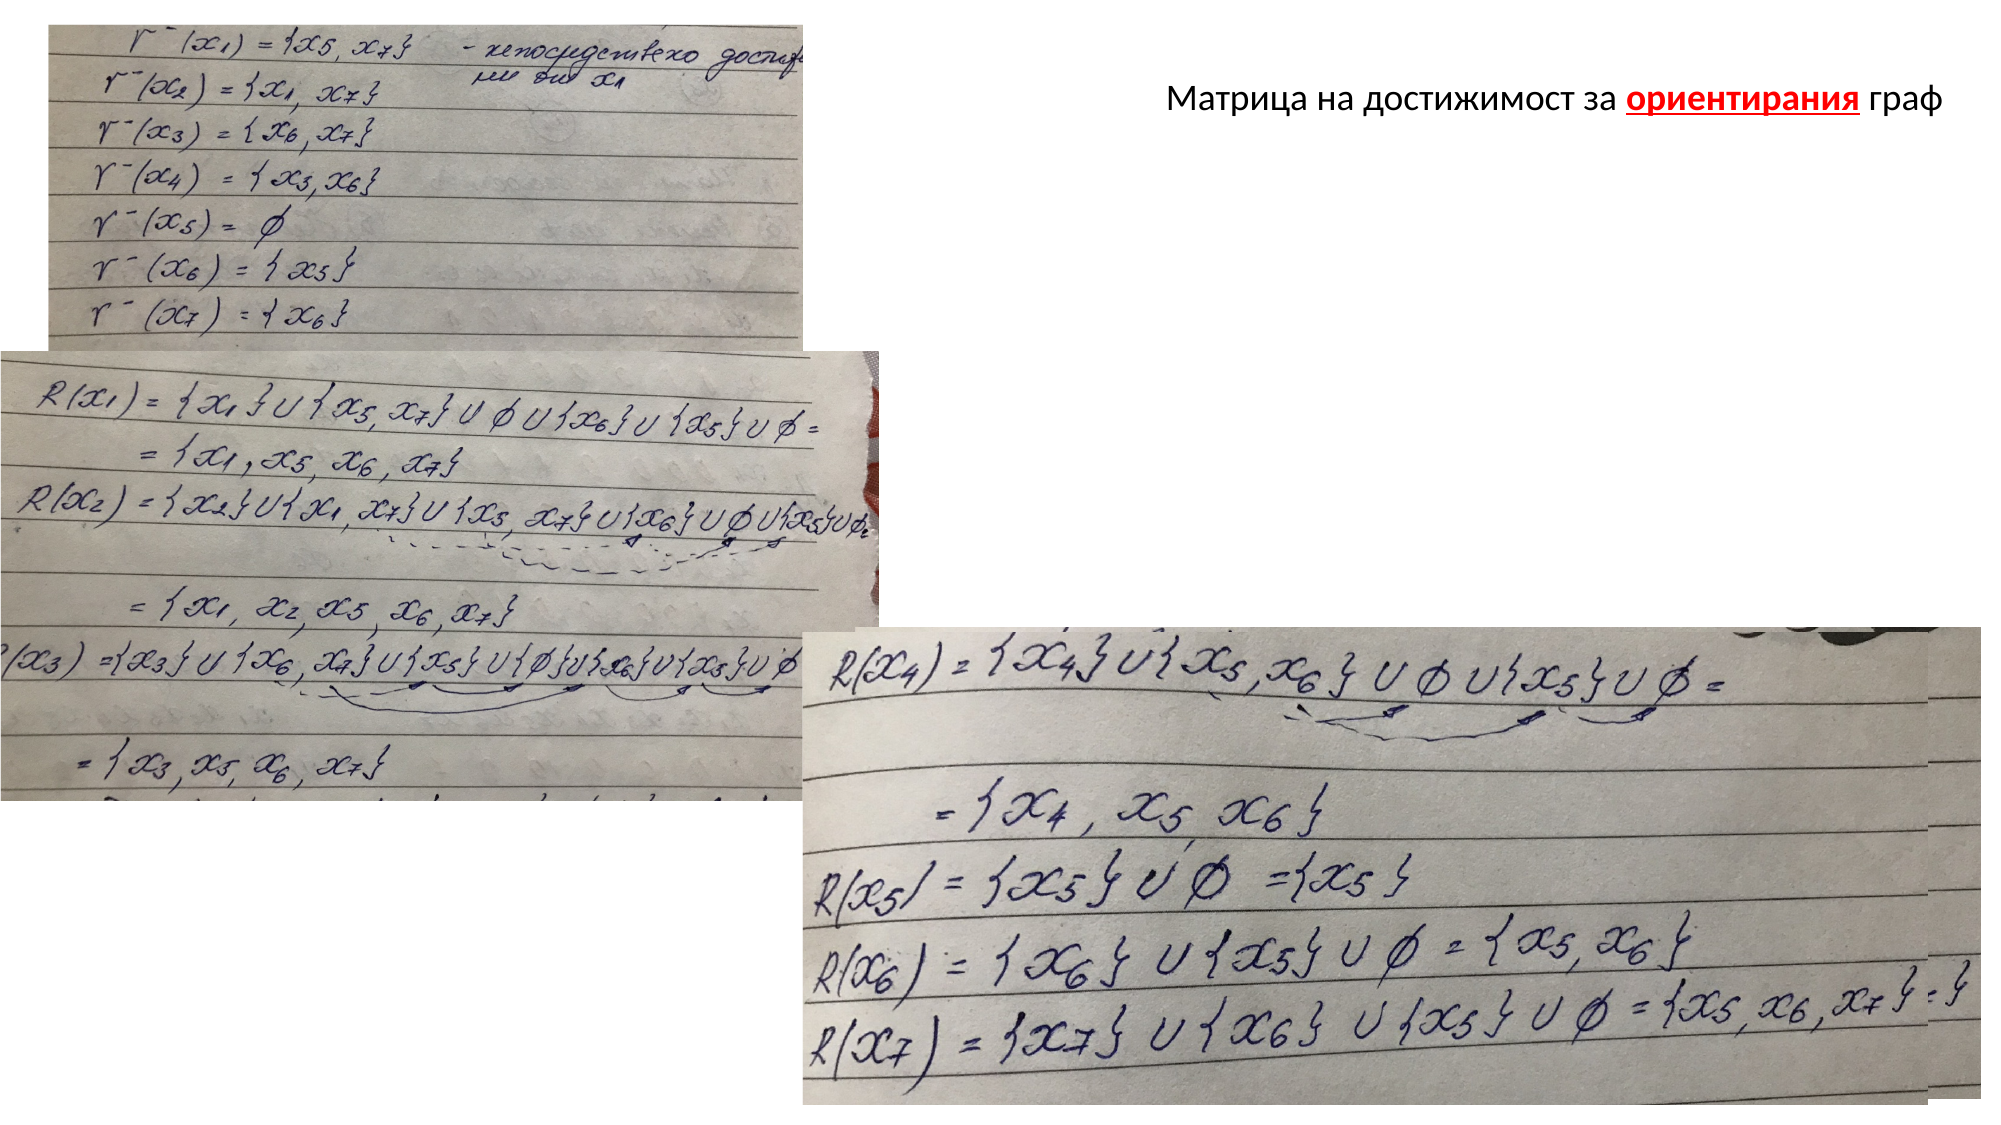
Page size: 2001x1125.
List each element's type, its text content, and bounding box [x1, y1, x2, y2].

picture [2, 0, 1980, 1125]
text_box Матрица на достижимост за ориентирания граф [1151, 65, 1959, 126]
